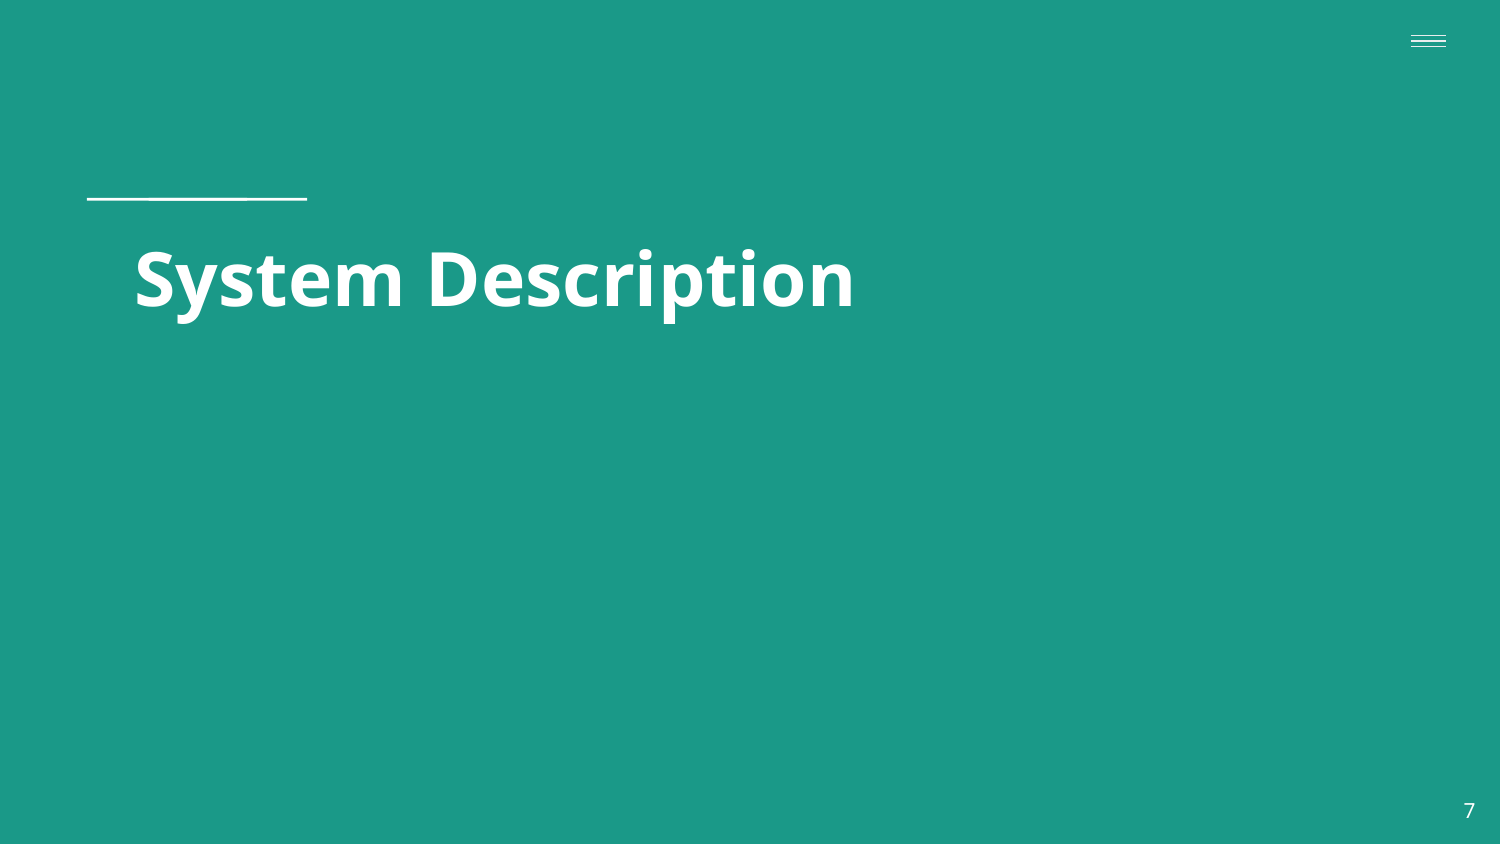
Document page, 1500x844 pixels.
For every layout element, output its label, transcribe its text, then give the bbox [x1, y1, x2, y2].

slide_number ‹#› [1400, 779, 1491, 844]
title System Description [119, 216, 1381, 466]
